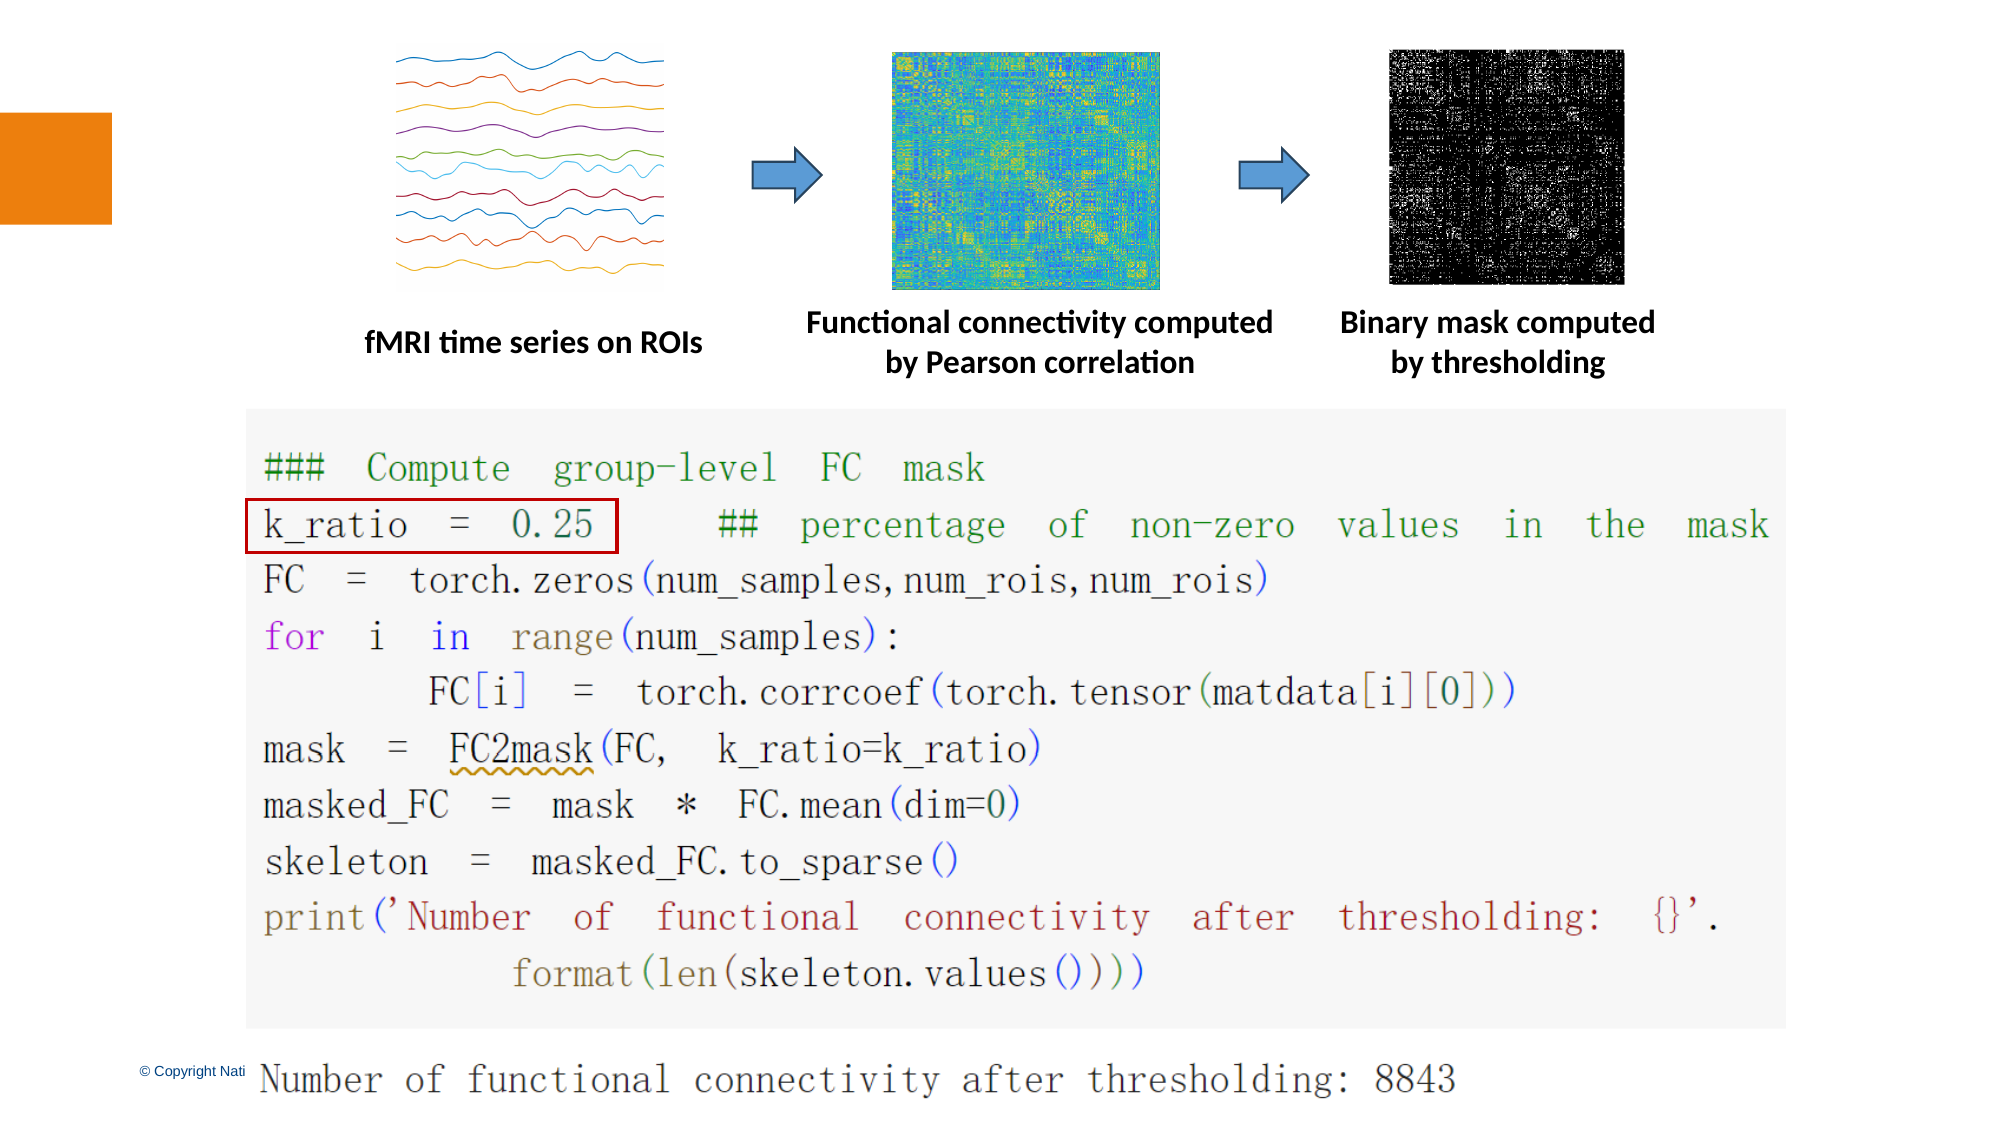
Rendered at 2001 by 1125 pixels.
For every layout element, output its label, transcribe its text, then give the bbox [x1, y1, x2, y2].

text_box [751, 145, 824, 205]
picture [246, 396, 1786, 1110]
text_box fMRI time series on ROIs [280, 312, 787, 368]
text_box Functional connectivity computed by Pearson correlation [787, 292, 1294, 388]
text_box [1238, 145, 1311, 205]
picture [396, 43, 664, 292]
text_box Binary mask computed by thresholding [1319, 293, 1678, 388]
picture [892, 52, 1160, 290]
picture [1388, 48, 1629, 286]
